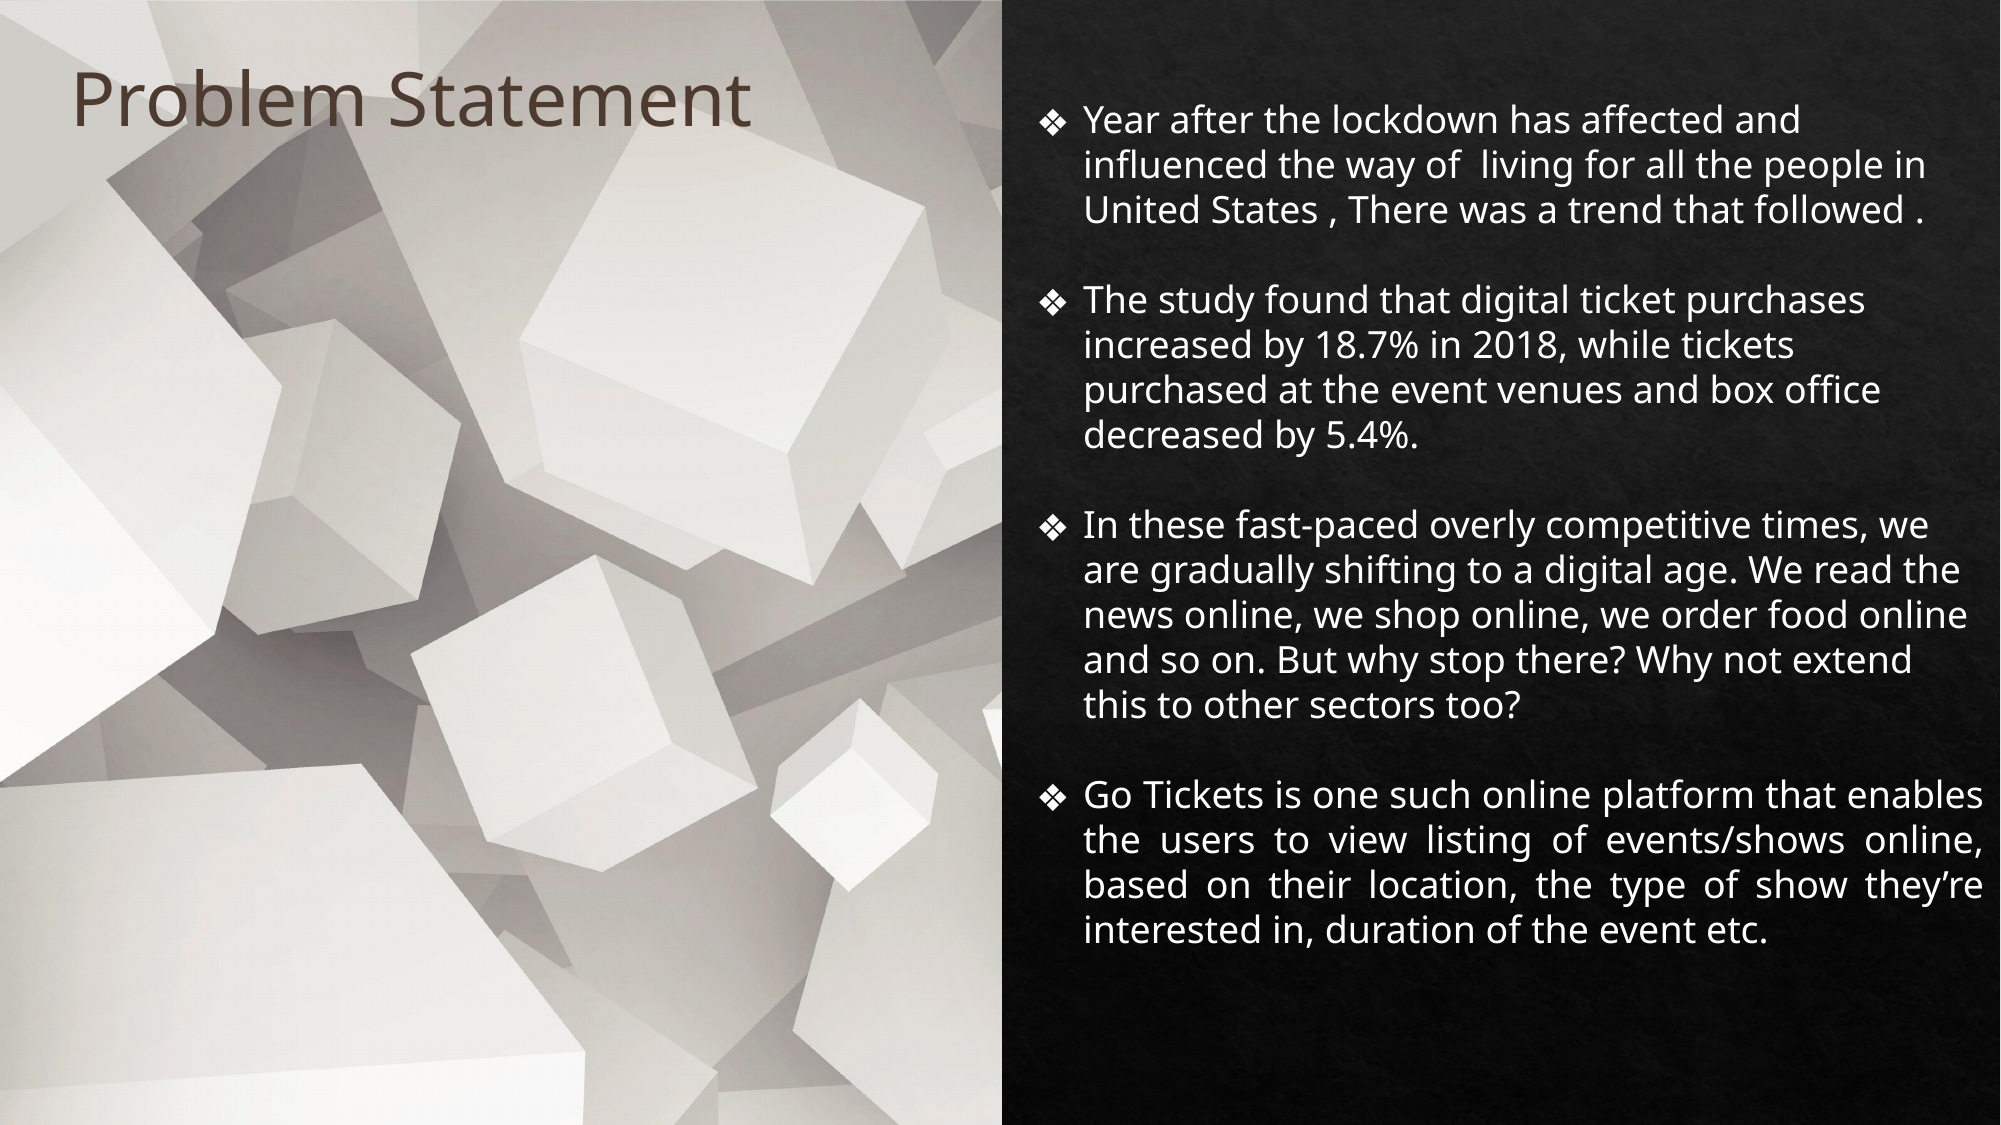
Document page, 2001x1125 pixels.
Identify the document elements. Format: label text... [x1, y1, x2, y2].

picture [0, 0, 2001, 1125]
text_box Year after the lockdown has affected and influenced the way of living for all the people in United States , There was a trend that followed . The study found that digital ticket purchases increased by 18.7% in 2018, while tickets purchased at the event venues and box office decreased by 5.4%. In these fast-paced overly competitive times, we are gradually shifting to a digital age. We read the news online, we shop online, we order food online and so on. But why stop there? Why not extend this to other sectors too? Go Tickets is one such online platform that enables the users to view listing of events/shows online, based on their location, the type of show they’re interested in, duration of the event etc. [1021, 44, 2000, 1004]
